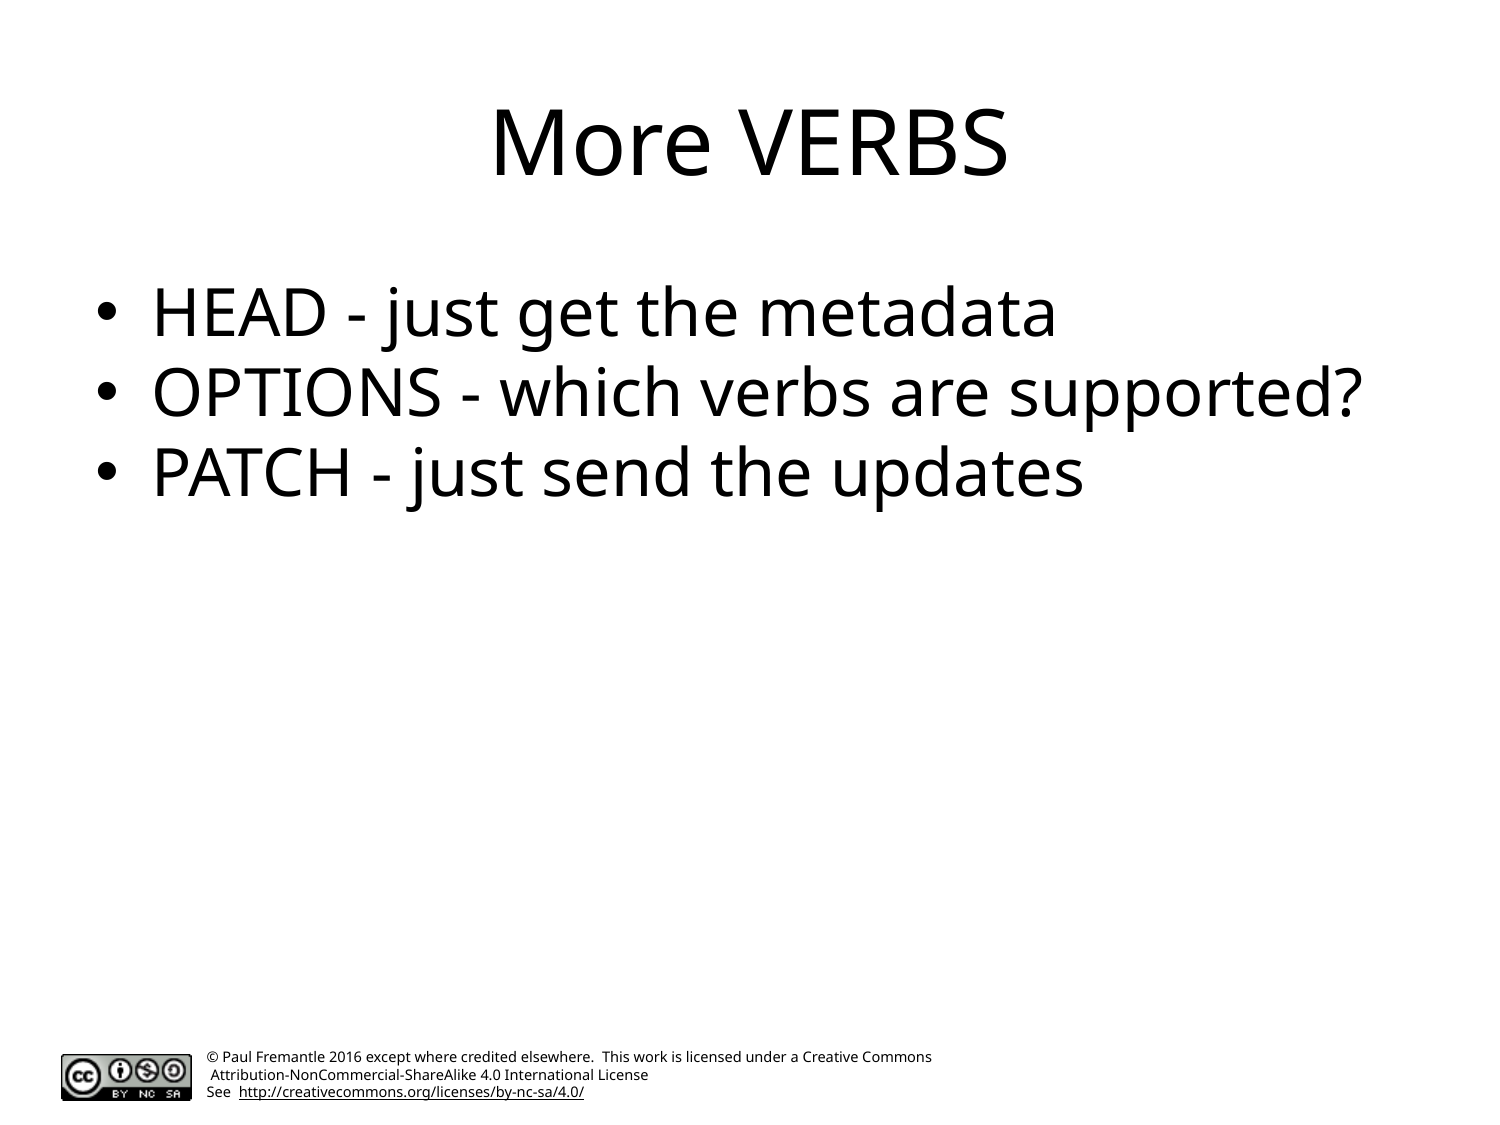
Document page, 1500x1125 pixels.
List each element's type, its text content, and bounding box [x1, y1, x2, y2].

picture [61, 1054, 192, 1101]
list HEAD - just get the metadata OPTIONS - which verbs are supported? PATCH - just send the updates [61, 262, 1412, 1005]
title More VERBS [75, 45, 1425, 233]
